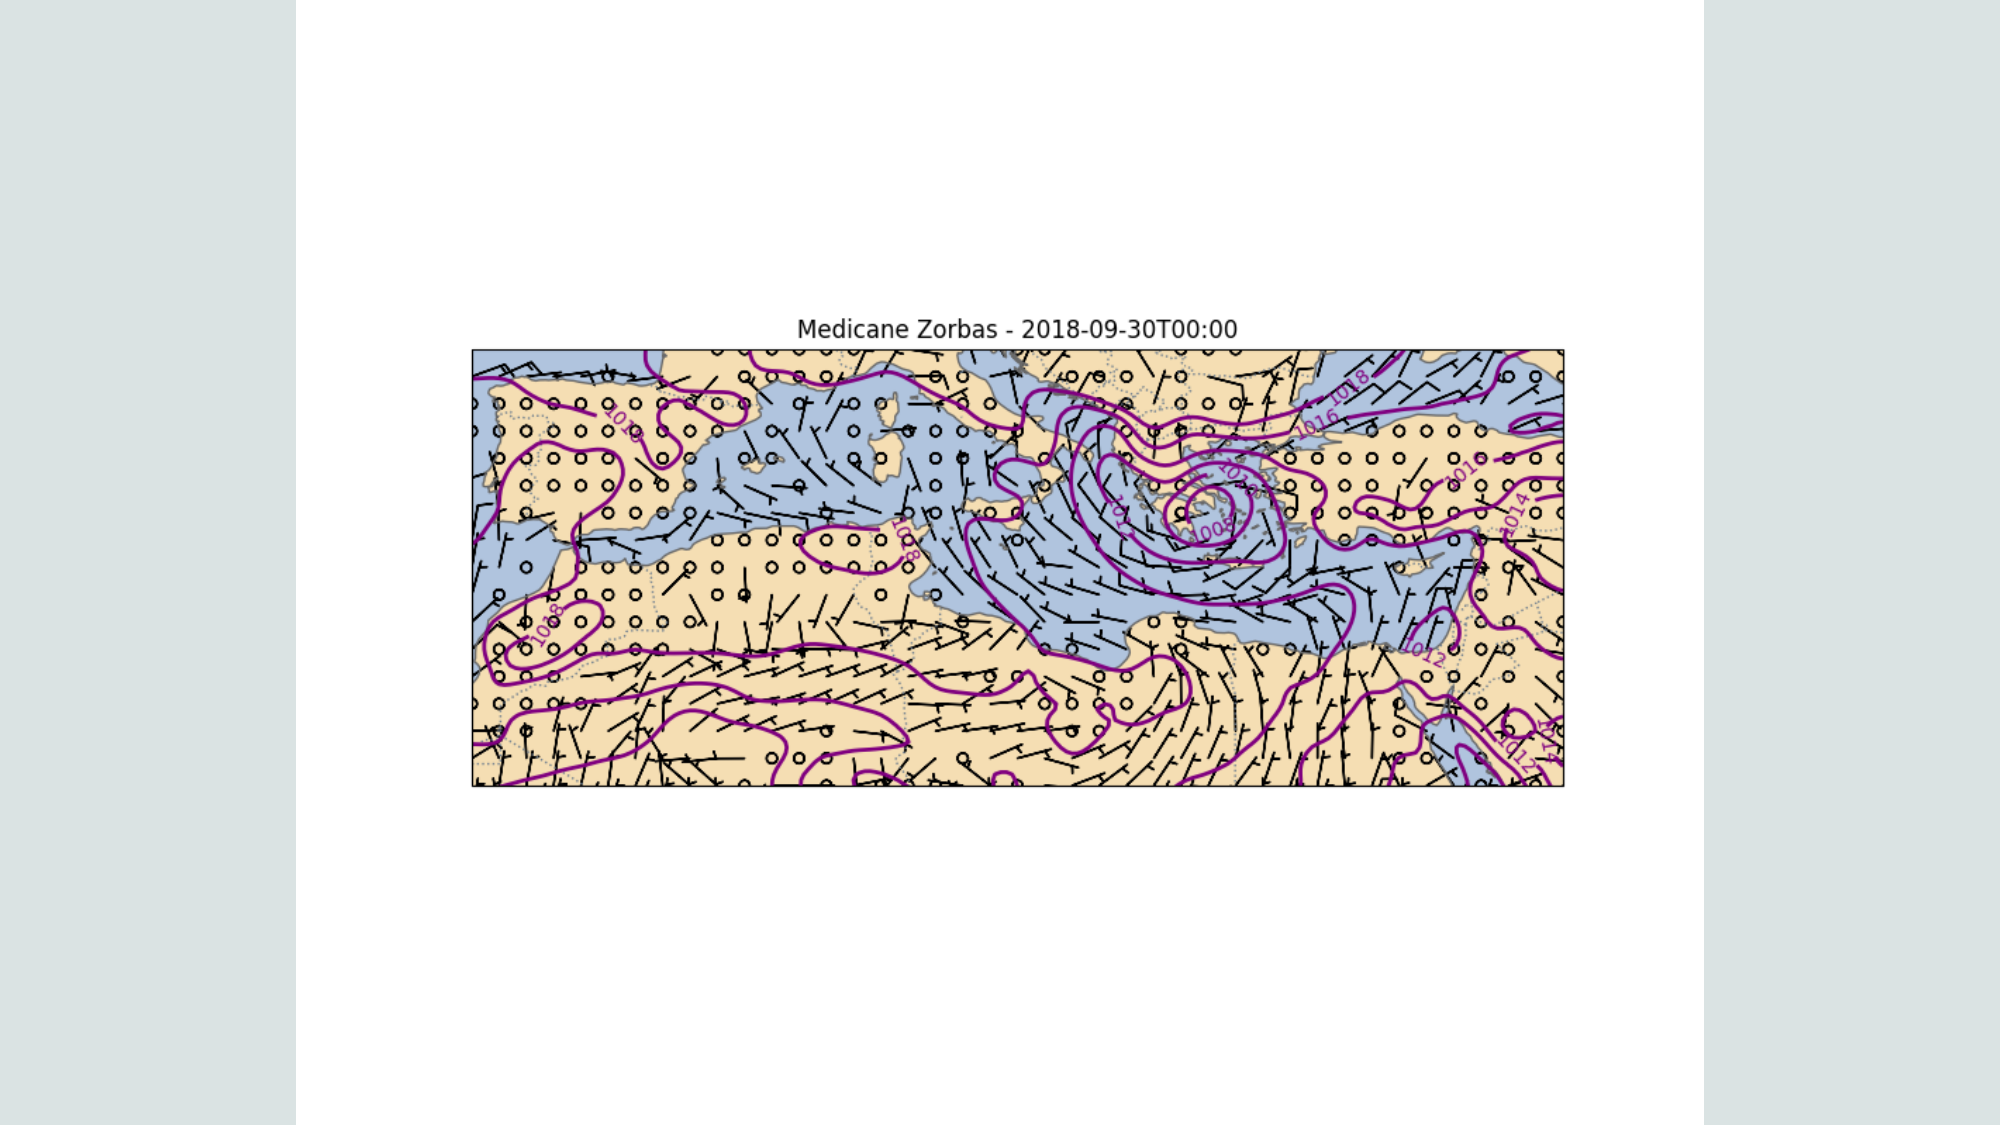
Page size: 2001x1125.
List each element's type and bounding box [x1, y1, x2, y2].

picture [296, 0, 1704, 1125]
